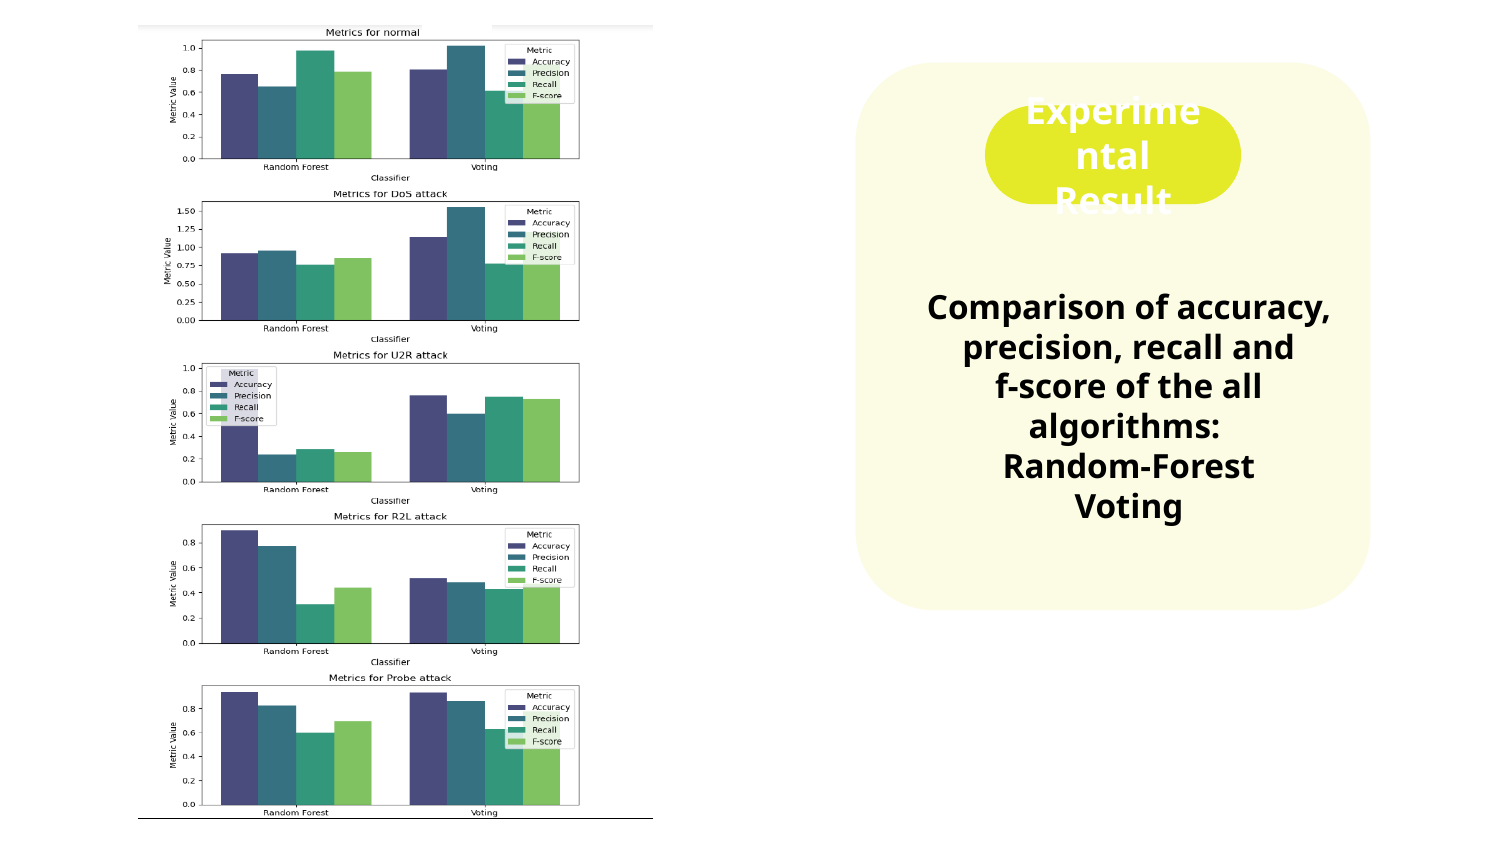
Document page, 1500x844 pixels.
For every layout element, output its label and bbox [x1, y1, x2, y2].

text_box [903, 105, 1355, 571]
text_box [855, 62, 1371, 611]
picture [137, 24, 654, 819]
